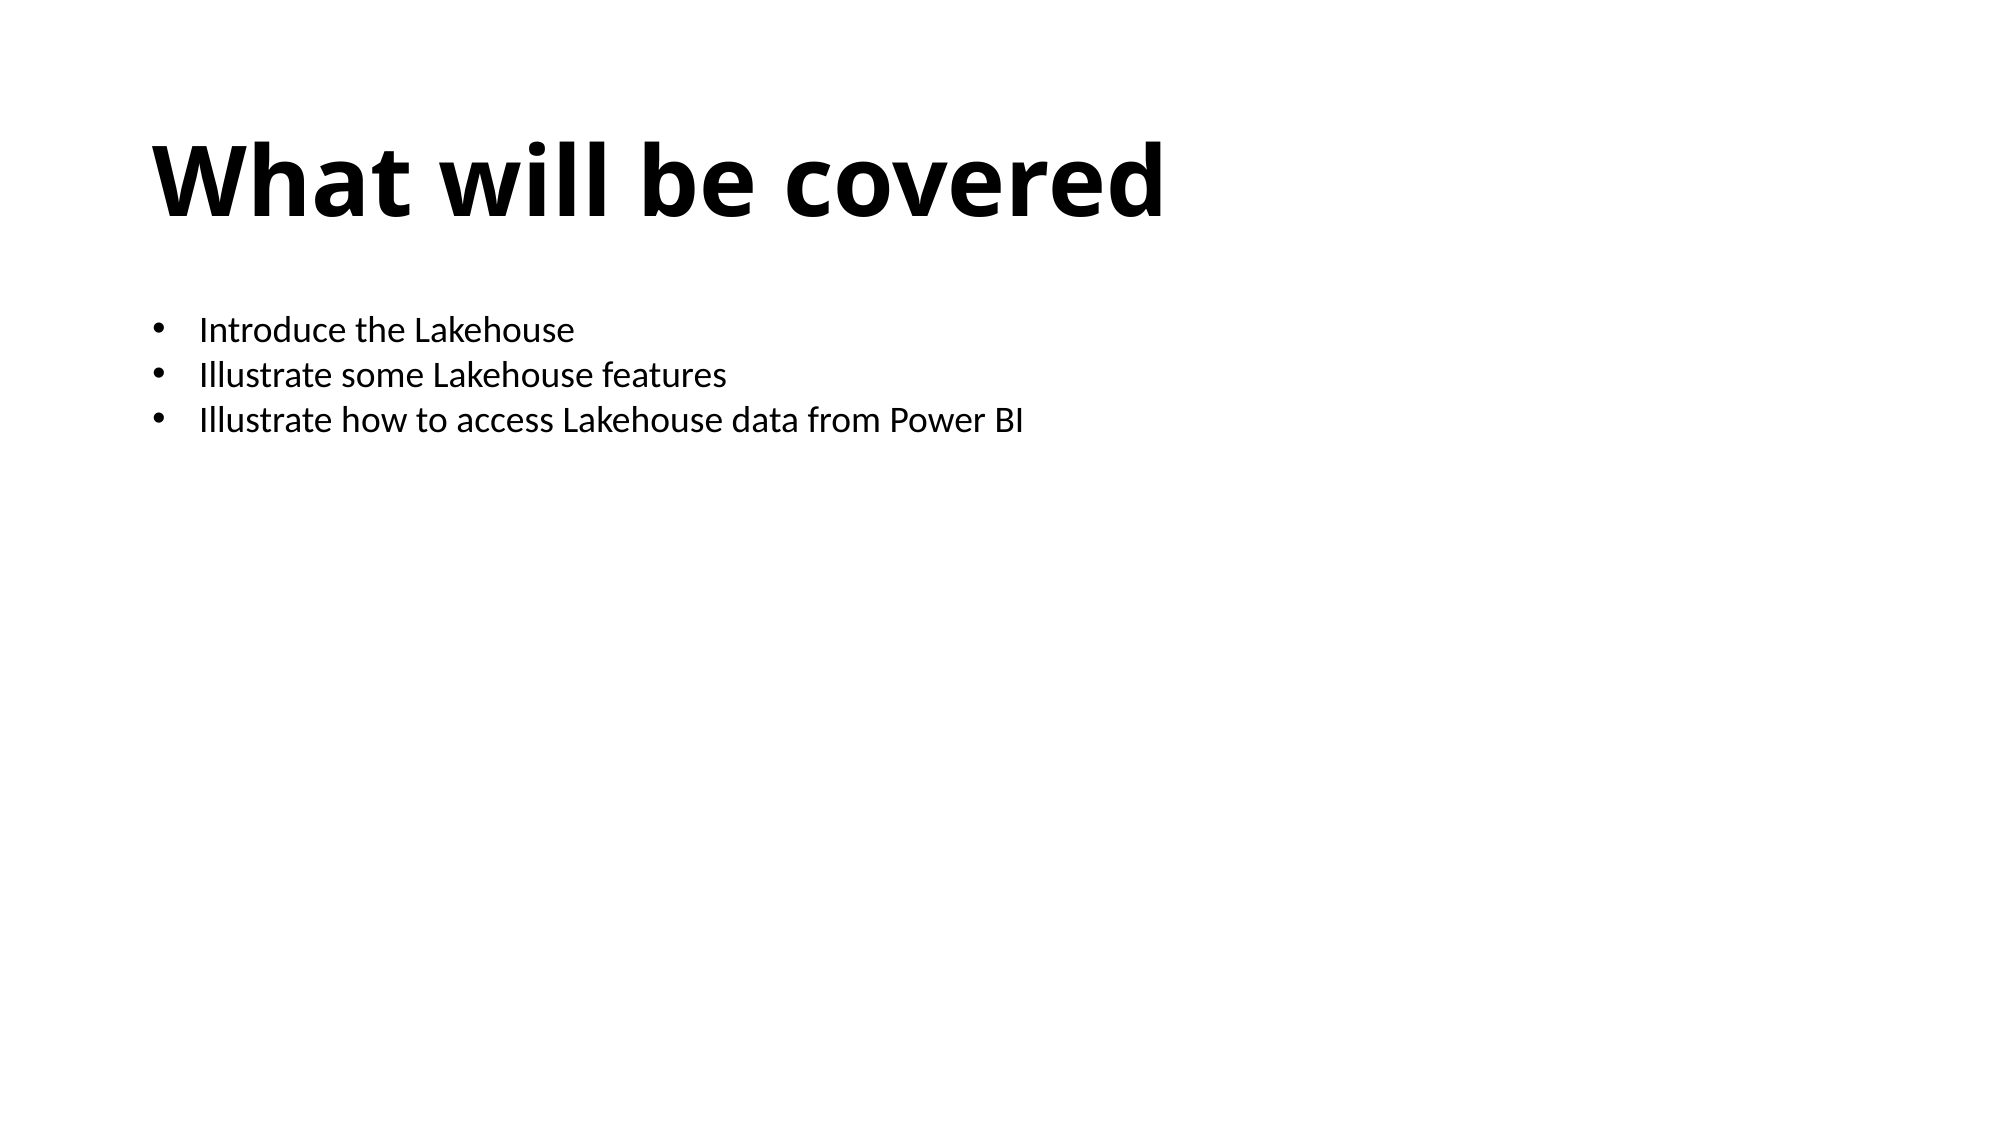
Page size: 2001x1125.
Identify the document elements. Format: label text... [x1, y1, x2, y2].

title What will be covered [137, 91, 1863, 278]
text_box Introduce the Lakehouse Illustrate some Lakehouse features Illustrate how to access Lakehouse data from Power BI [137, 297, 1559, 448]
